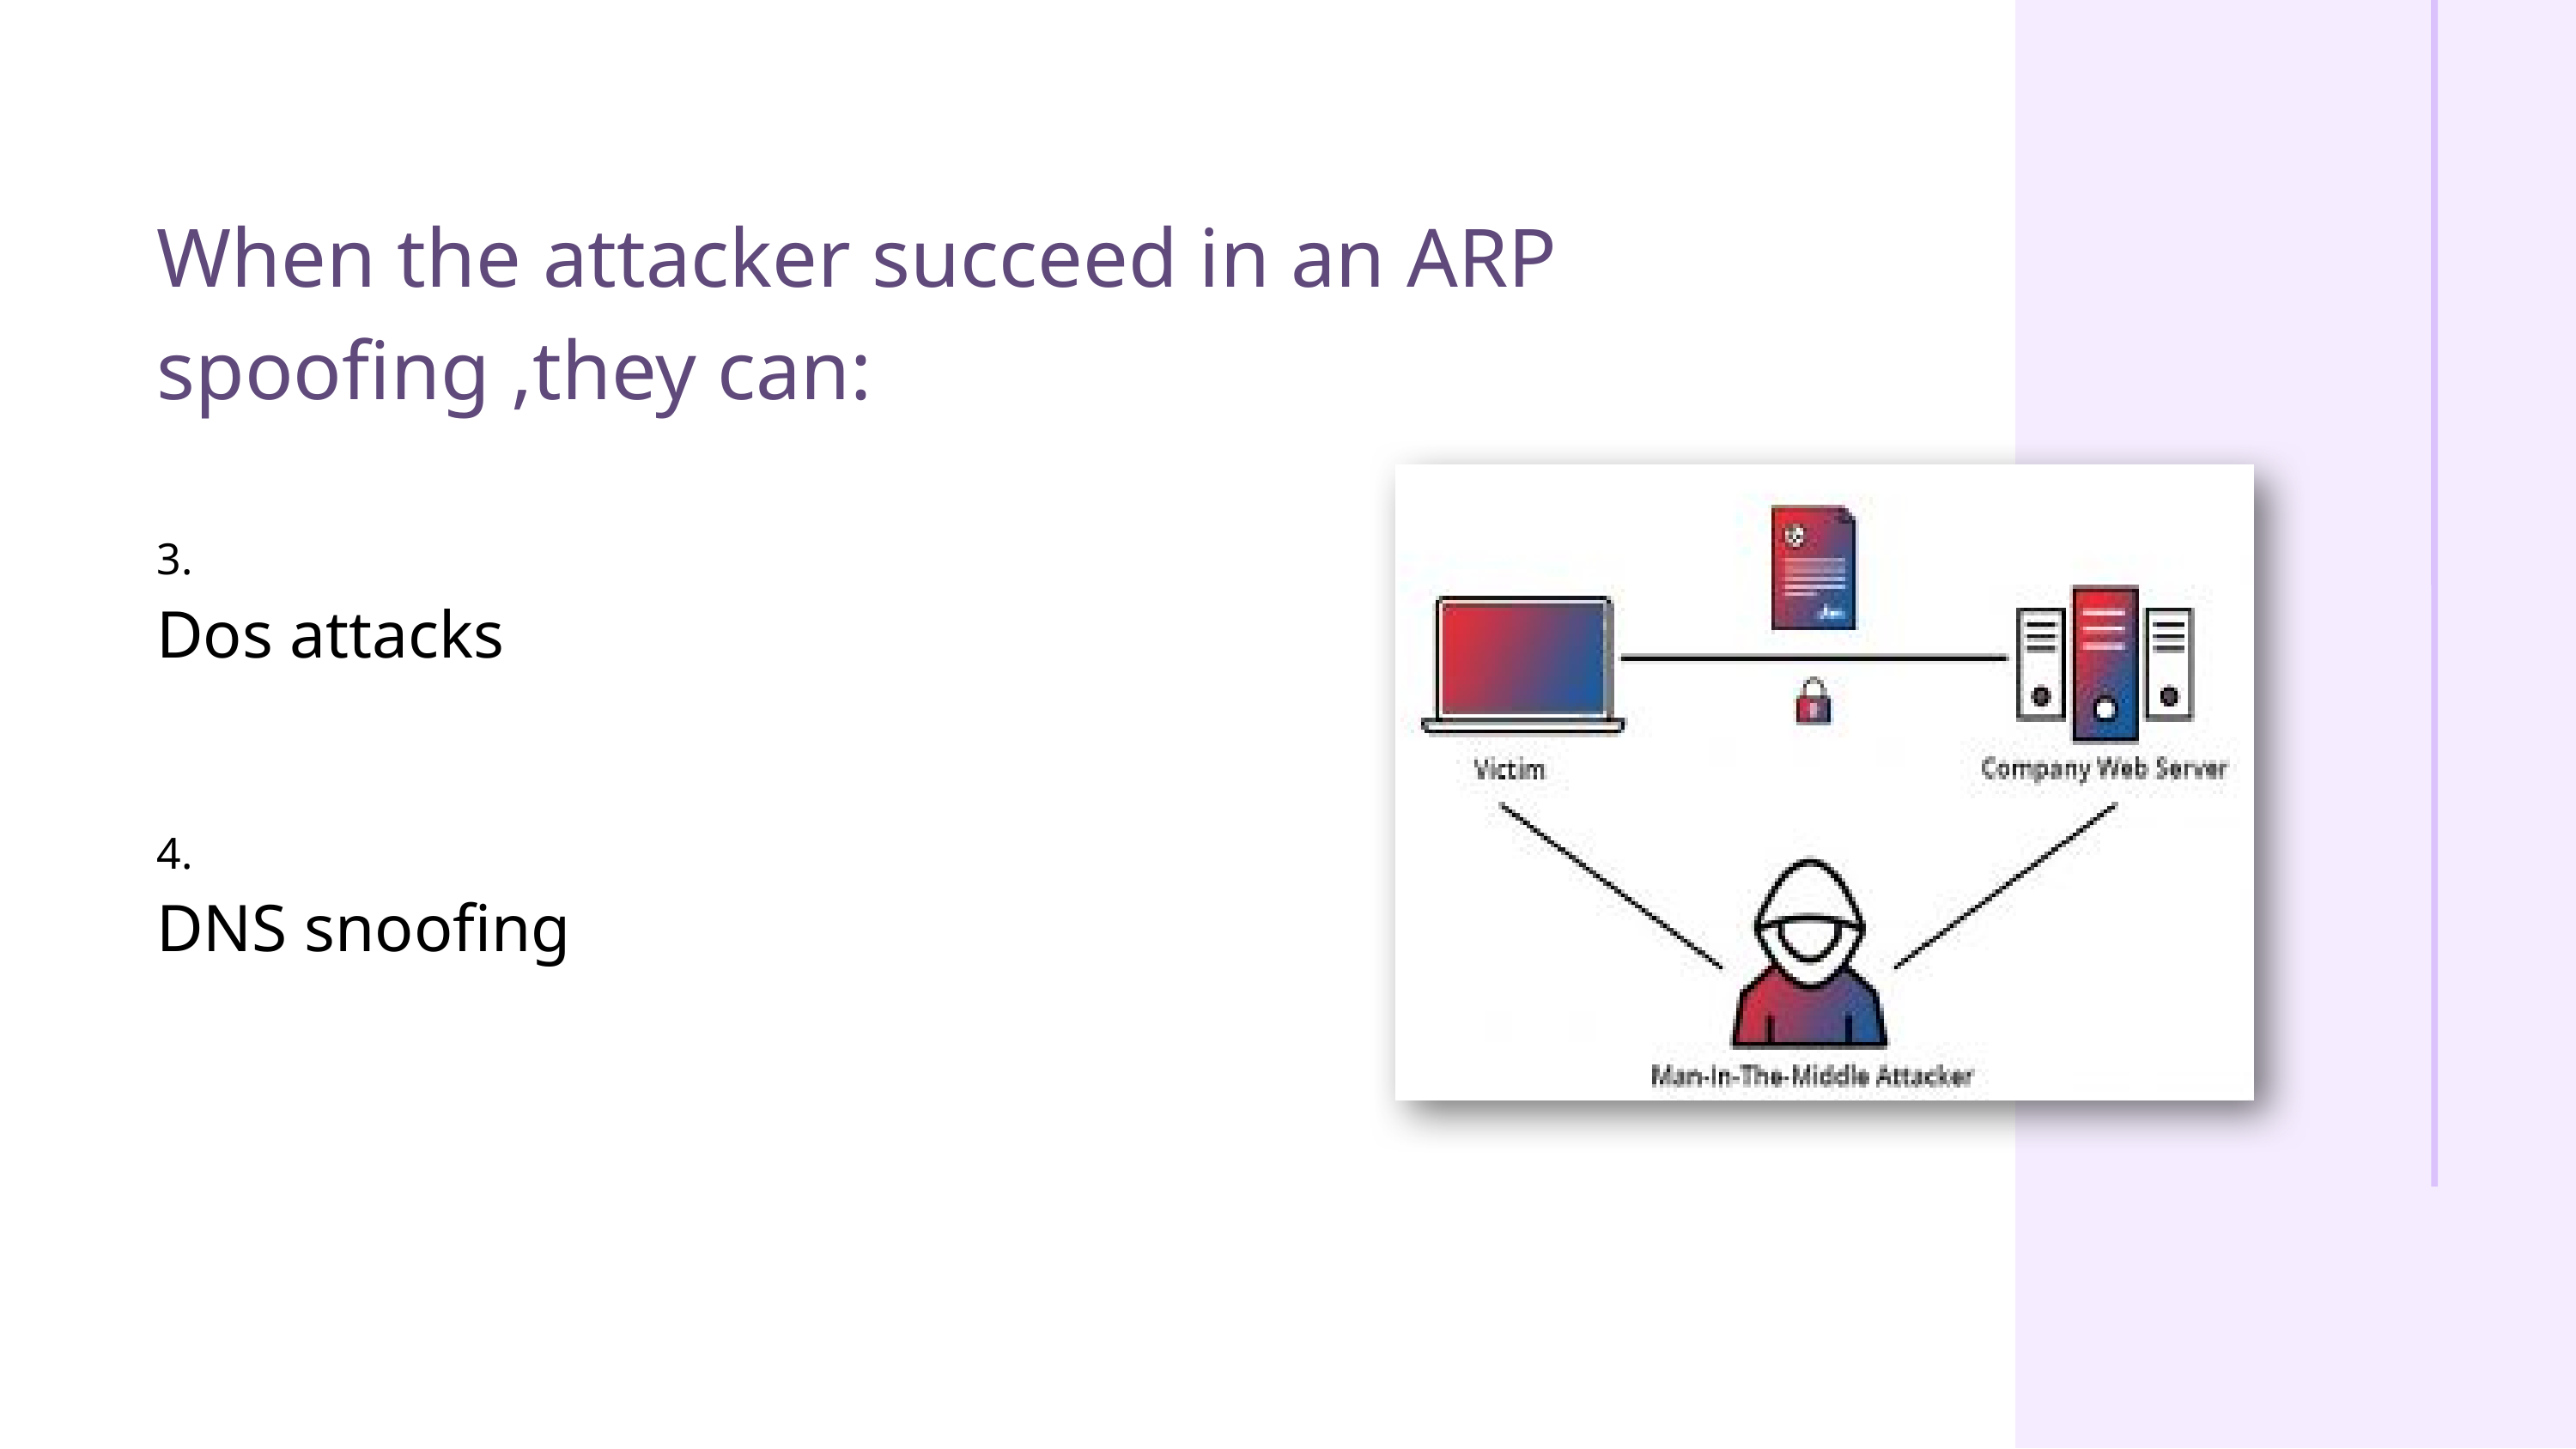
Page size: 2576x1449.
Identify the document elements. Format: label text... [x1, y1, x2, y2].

text_box DNS snoofing [156, 912, 1260, 965]
text_box 4. [156, 817, 737, 878]
picture [1394, 464, 2255, 1100]
text_box Dos attacks⁠ [156, 617, 1266, 671]
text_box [2014, 0, 2576, 1449]
text_box 3. [156, 523, 737, 584]
text_box When the attacker succeed in an ARP spoofing ,they can: [156, 190, 1581, 416]
